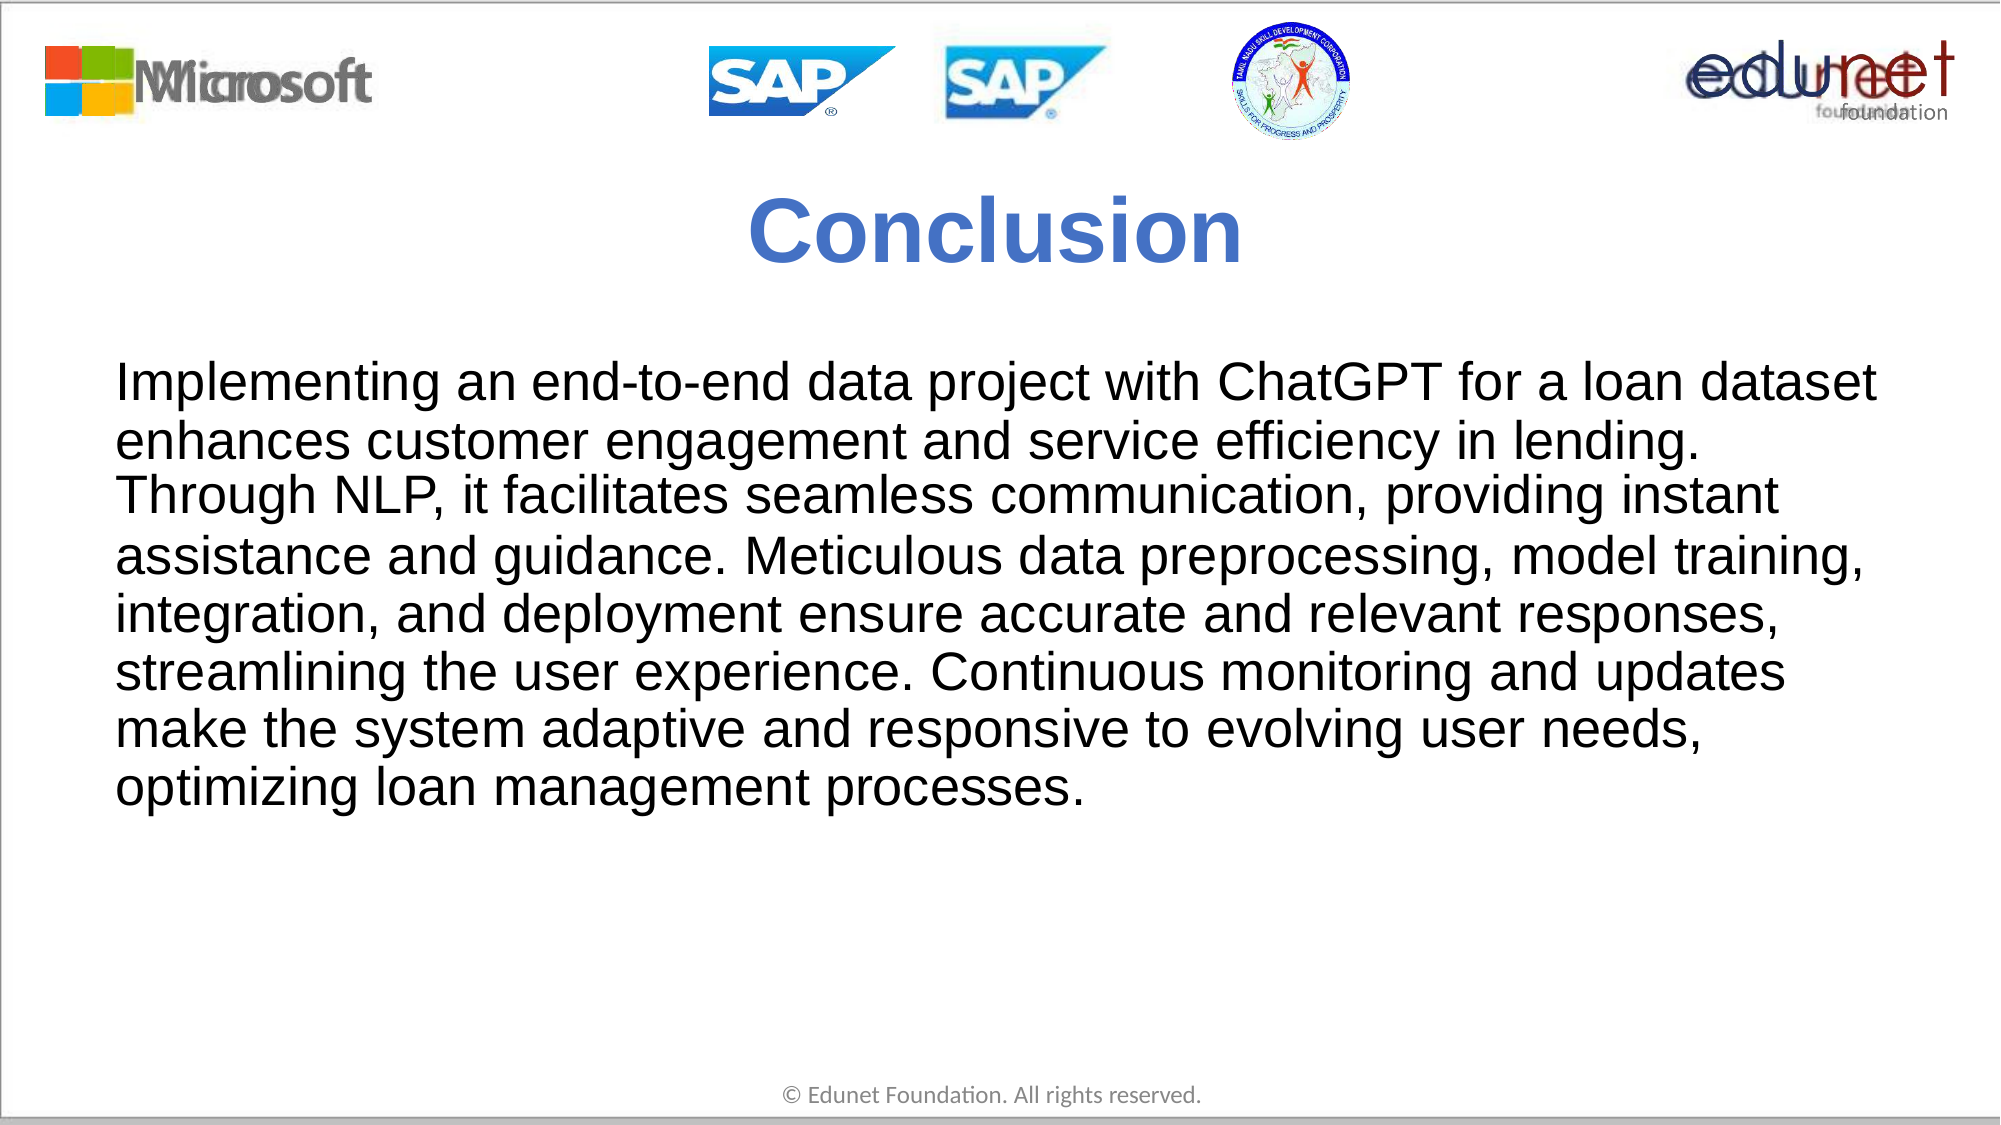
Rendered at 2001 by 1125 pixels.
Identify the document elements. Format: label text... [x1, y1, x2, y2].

title Conclusion [150, 124, 1850, 343]
list Implementing an end-to-end data project with ChatGPT for a loan dataset enhances customer engagement and service efficiency in lending. Through NLP, it facilitates seamless communication, providing instant assistance and guidance. Meticulous data preprocessing, model training, integration, and deployment ensure accurate and relevant responses, streamlining the user experience. Continuous monitoring and updates make the system adaptive and responsive to evolving user needs, optimizing loan management processes. [113, 343, 1899, 991]
footer © Edunet Foundation. All rights reserved. [779, 1082, 1248, 1125]
picture [0, 0, 2000, 1125]
